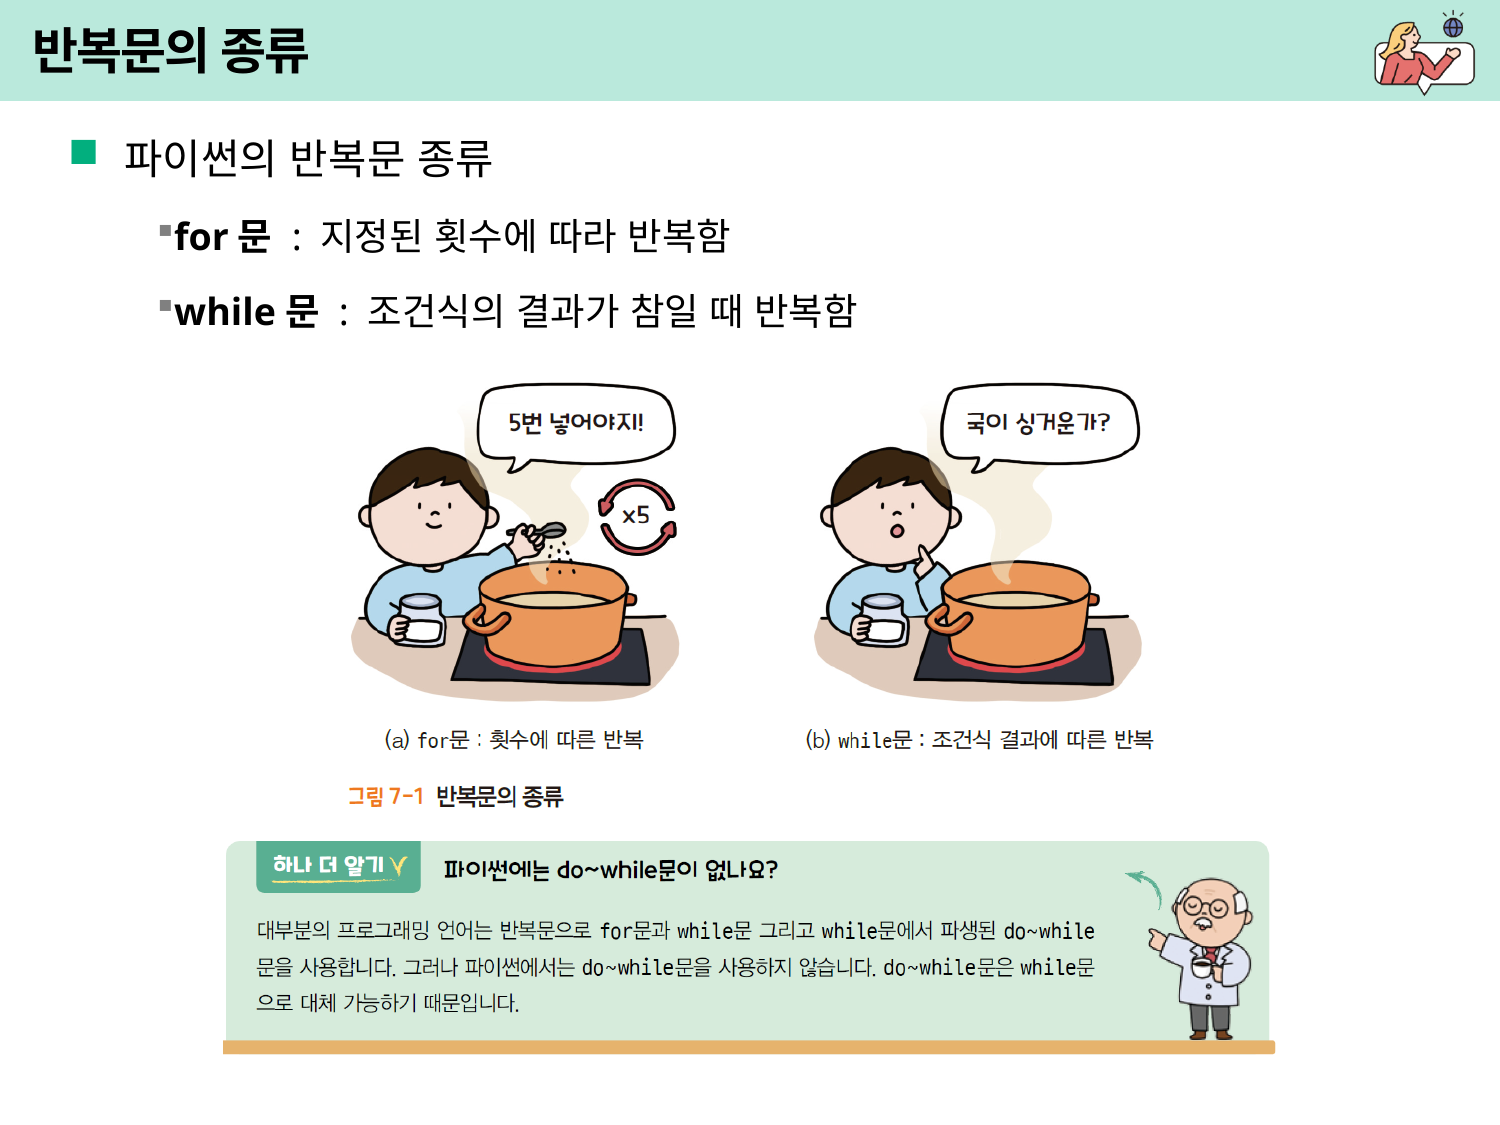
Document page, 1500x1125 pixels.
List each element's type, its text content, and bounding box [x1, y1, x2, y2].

picture [344, 378, 1156, 811]
picture [222, 833, 1277, 1059]
list 파이썬의 반복문 종류 for문 : 지정된 횟수에 따라 반복함 while문 : 조건식의 결과가 참일 때 반복함 [53, 125, 1425, 1005]
title 반복문의 종류 [17, 10, 1295, 89]
picture [1359, 0, 1500, 97]
